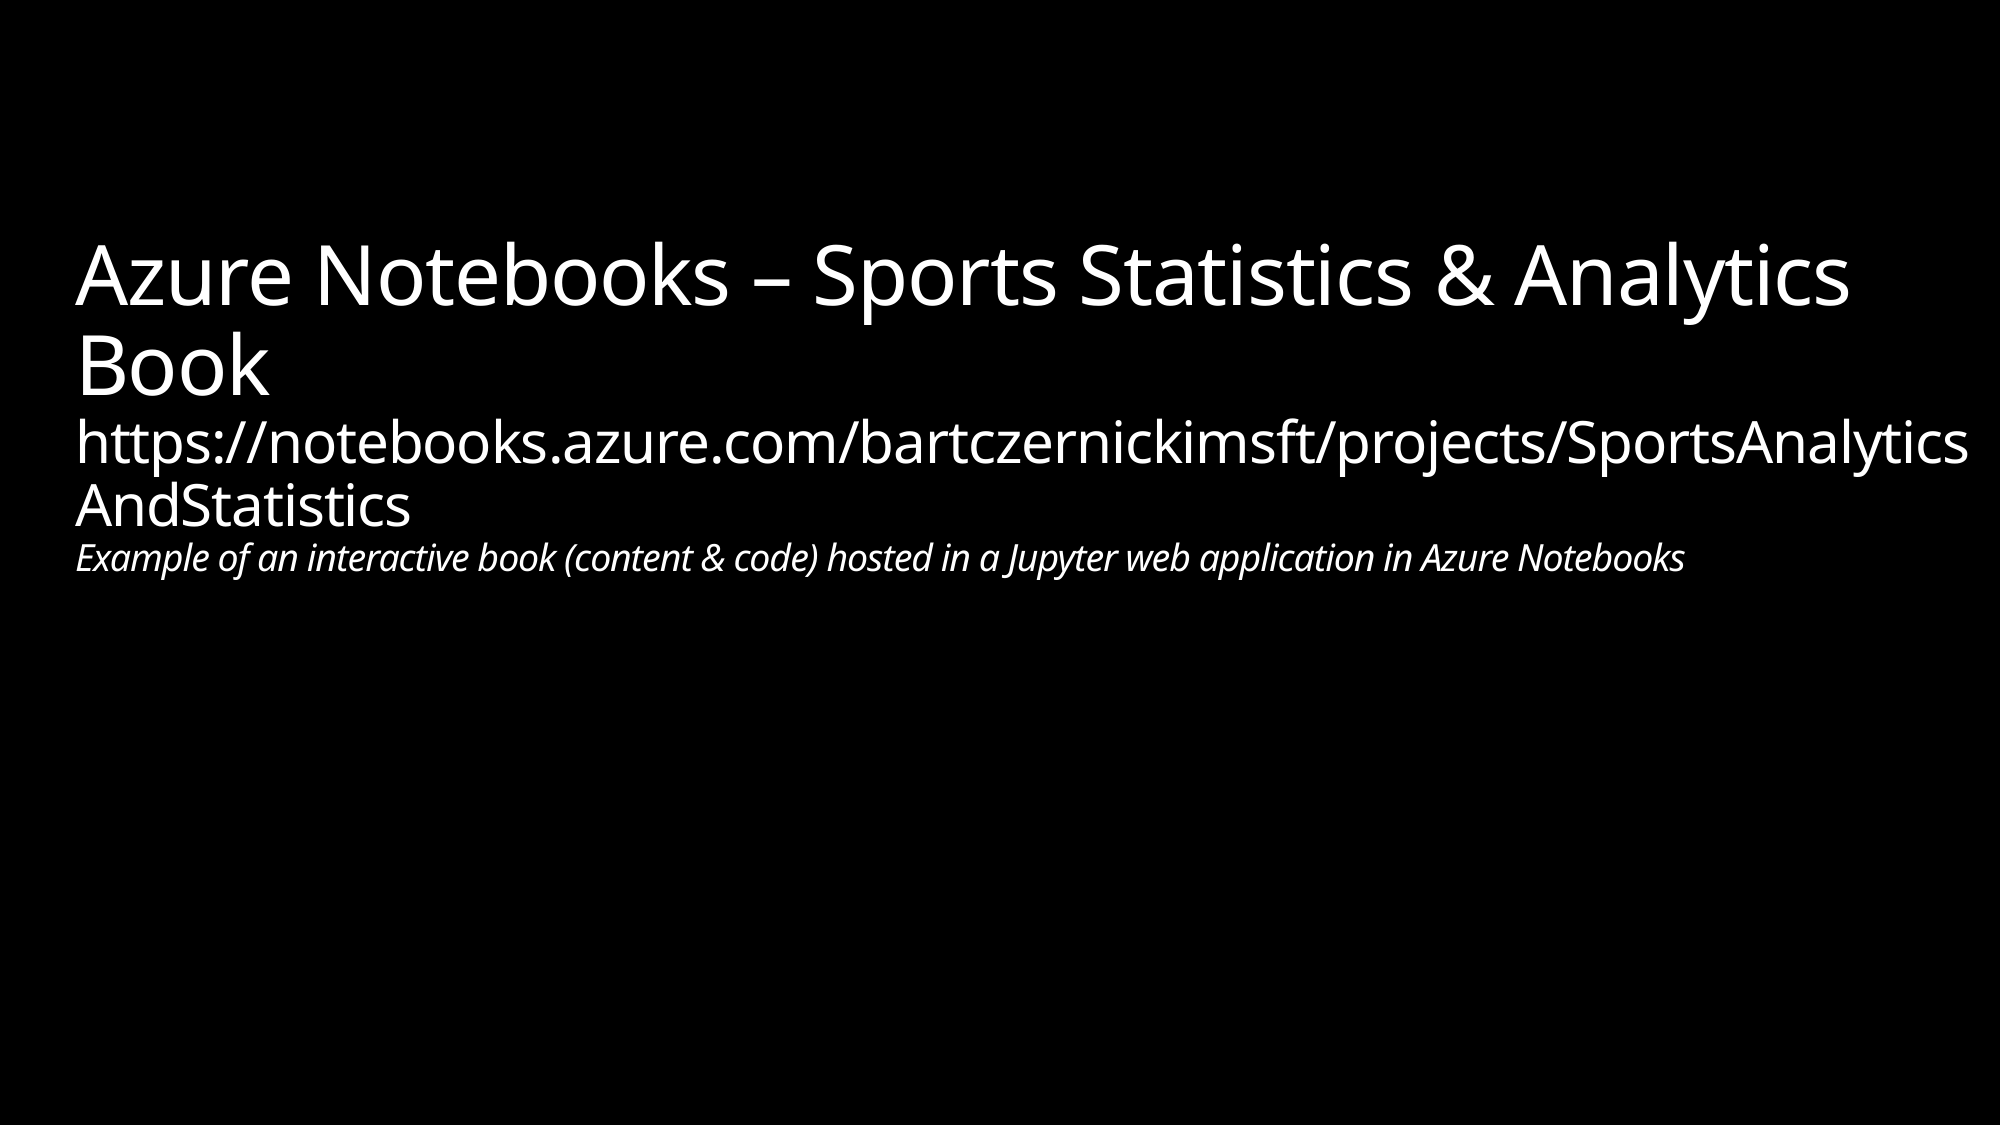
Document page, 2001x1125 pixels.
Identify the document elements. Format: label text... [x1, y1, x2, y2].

title Azure Notebooks – Sports Statistics & Analytics Book https://notebooks.azure.com/bartczernickimsft/projects/SportsAnalyticsAndStatistics Example of an interactive book (content & code) hosted in a Jupyter web application in Azure Notebooks [75, 383, 1995, 580]
